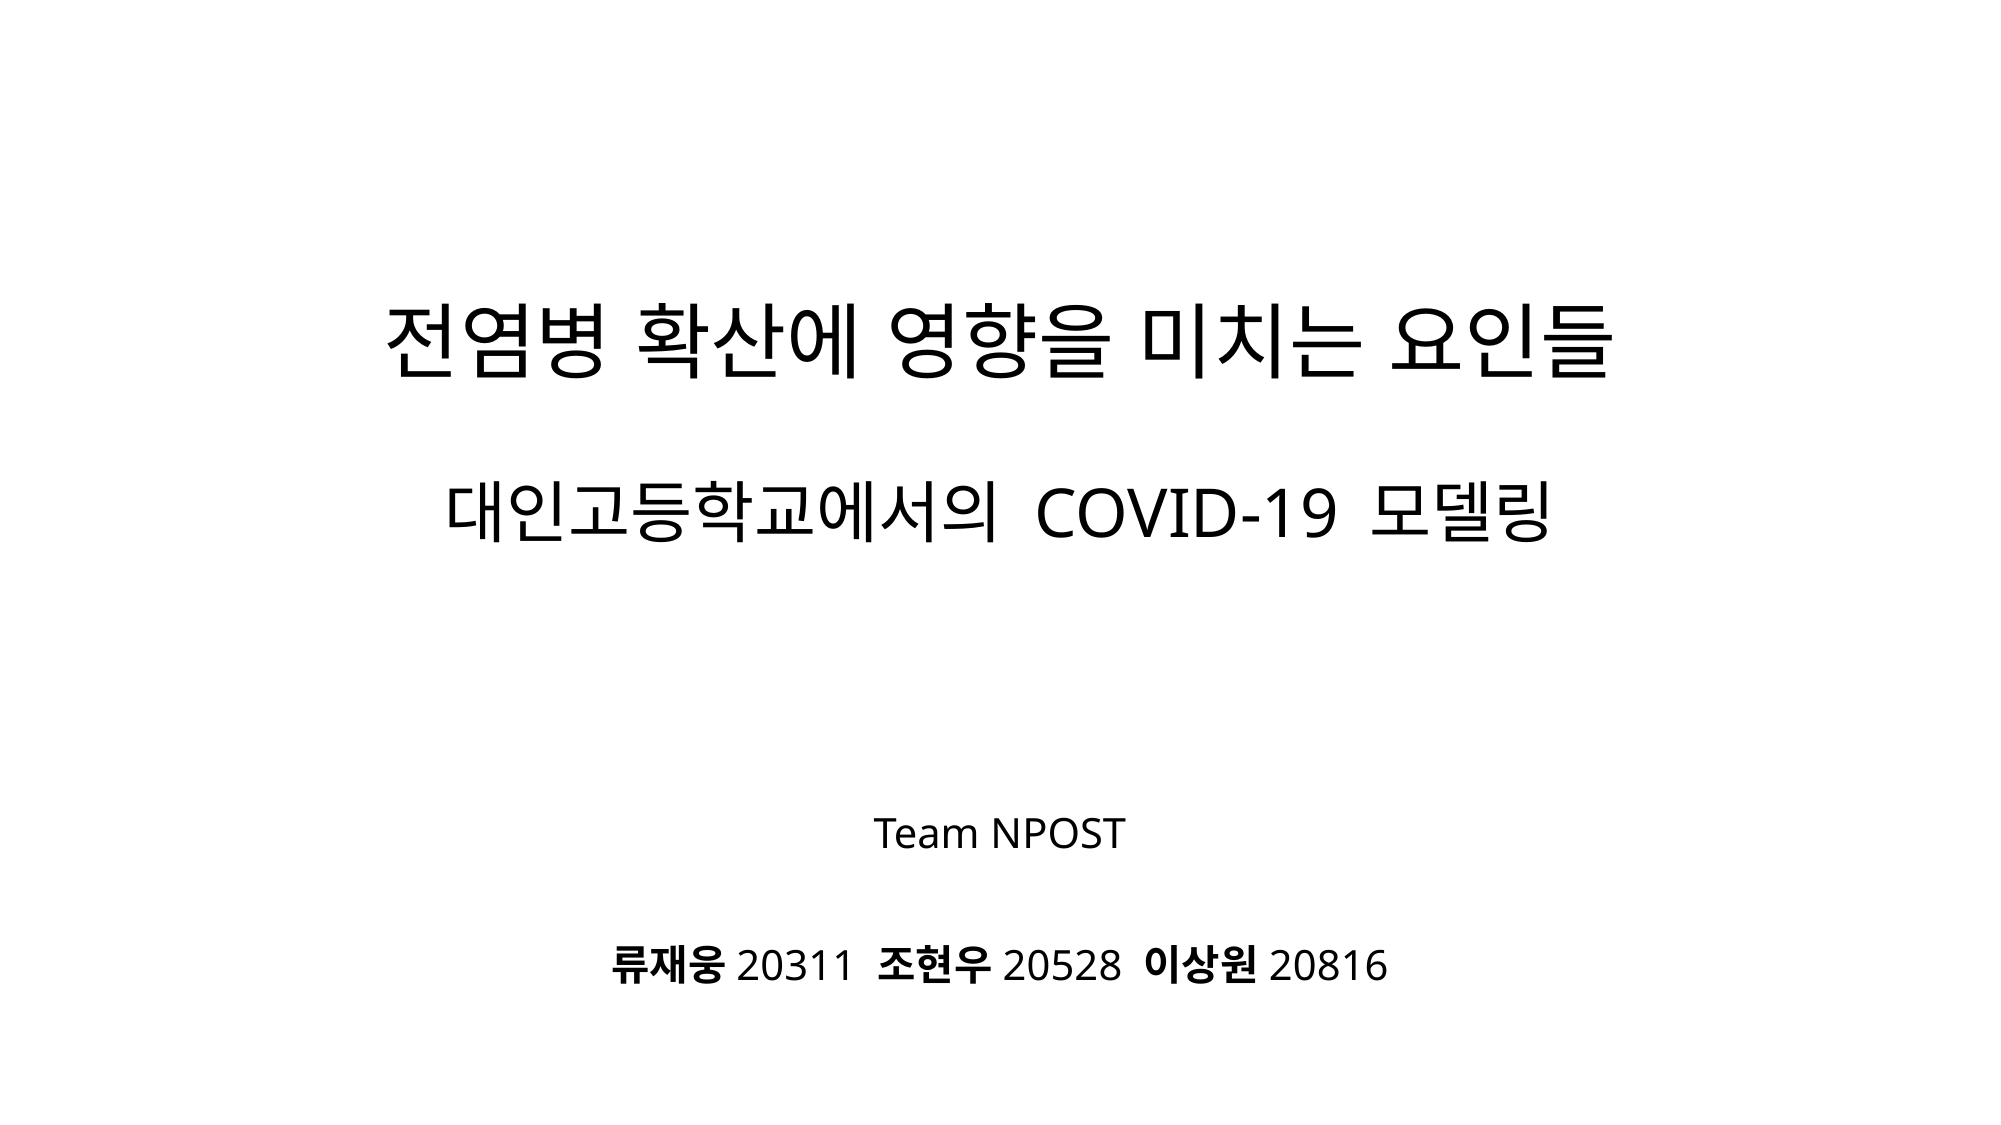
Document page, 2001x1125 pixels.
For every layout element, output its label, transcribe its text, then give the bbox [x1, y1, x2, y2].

title 전염병 확산에 영향을 미치는 요인들 대인고등학교에서의 COVID-19 모델링 [249, 289, 1750, 681]
subtitle Team NPOST 류재웅20311 조현우20528 이상원20816 [249, 805, 1750, 1077]
